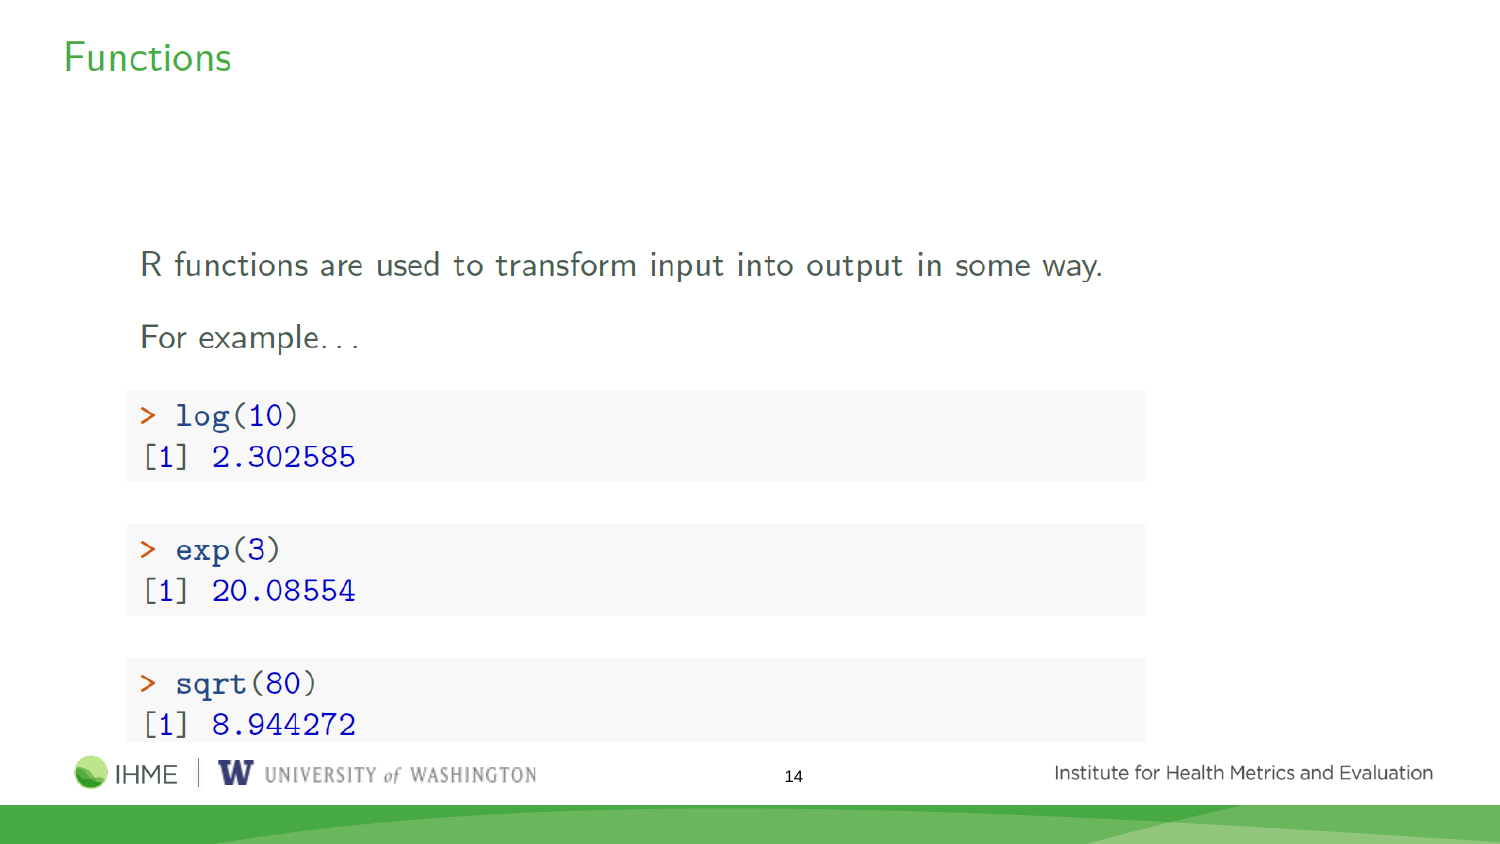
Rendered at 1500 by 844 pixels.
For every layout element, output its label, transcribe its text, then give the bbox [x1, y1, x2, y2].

picture [74, 755, 177, 789]
slide_number 14 [768, 758, 820, 794]
picture [49, 16, 1146, 743]
picture [1049, 759, 1437, 784]
picture [0, 805, 1500, 844]
